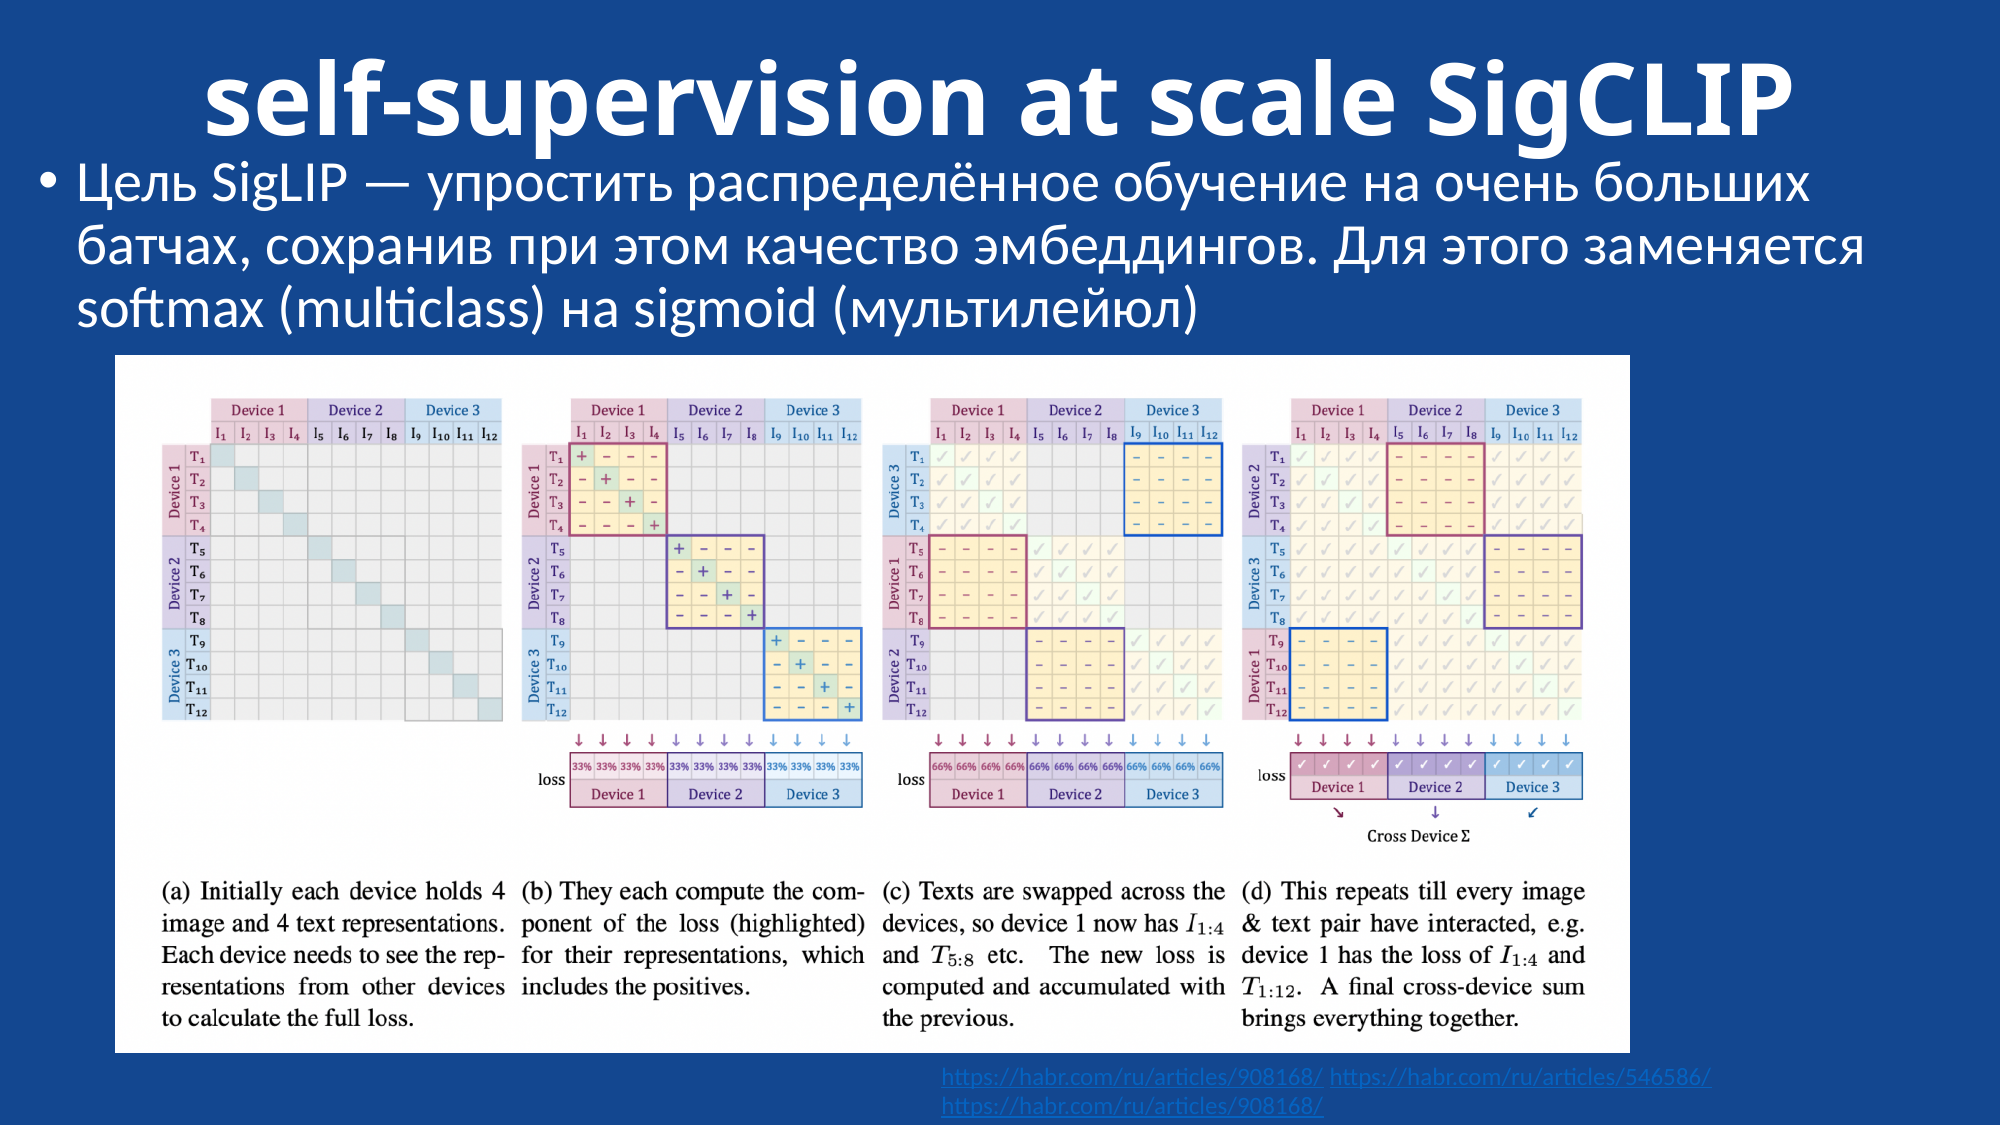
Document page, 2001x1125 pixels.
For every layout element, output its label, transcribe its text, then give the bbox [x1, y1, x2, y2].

text_box https://habr.com/ru/articles/908168/ https://habr.com/ru/articles/546586/ https://habr.com/ru/articles/908168/ [926, 1052, 1928, 1125]
list Цель SigLIP — упростить распределённое обучение на очень больших батчах, сохранив при этом качество эмбеддингов. Для этого заменяется softmax (multiclass) на sigmoid (мультилейюл) [24, 144, 1928, 981]
title self-supervision at scale SigCLIP [137, 34, 1863, 144]
picture [115, 355, 1630, 1053]
